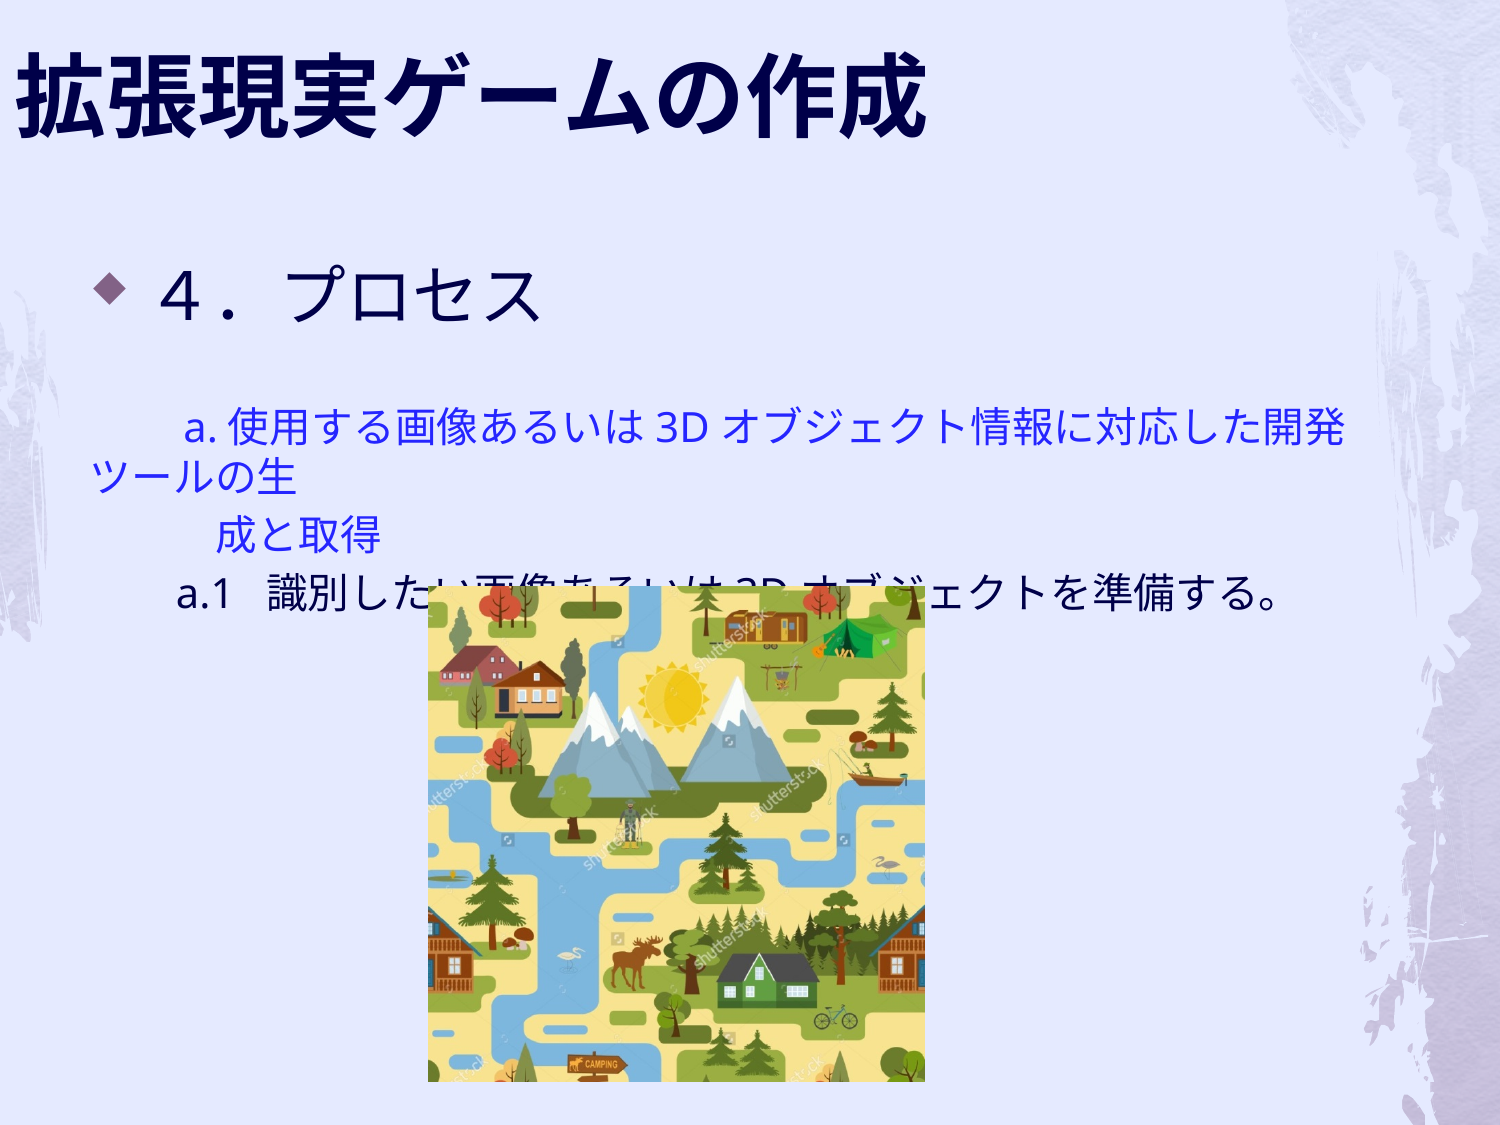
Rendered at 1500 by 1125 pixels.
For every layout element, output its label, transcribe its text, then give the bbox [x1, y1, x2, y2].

picture [428, 585, 925, 1082]
text_box [419, 577, 935, 989]
text_box 拡張現実ゲームの作成 [0, 0, 1467, 188]
list ４．プロセス a.使用する画像あるいは3Dオブジェクト情報に対応した開発ツールの生 成と取得 a.1 識別したい画像あるいは3Dオブジェクトを準備する。 [75, 246, 1425, 989]
